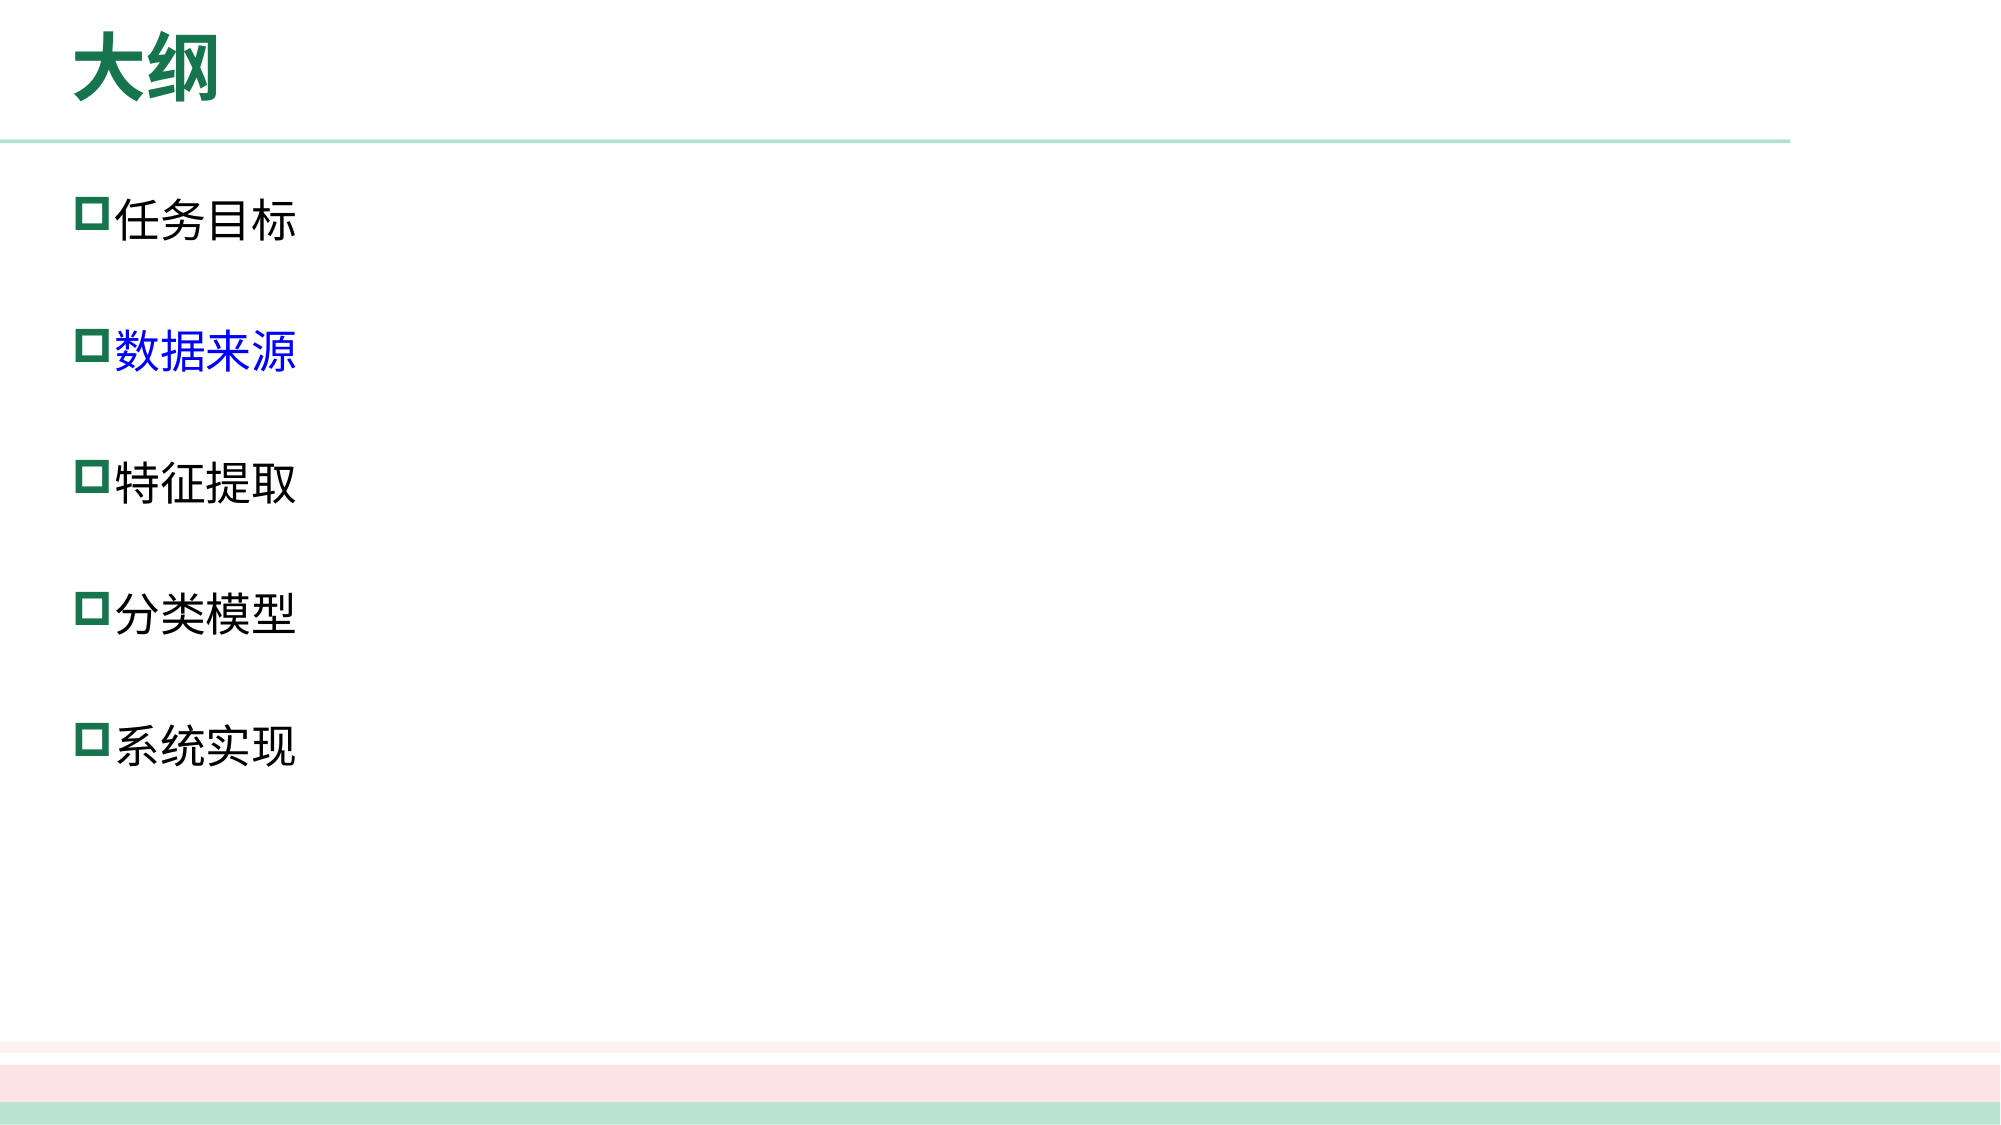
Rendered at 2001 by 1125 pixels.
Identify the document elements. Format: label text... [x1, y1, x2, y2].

picture [0, 0, 2001, 1125]
list 任务目标 数据来源 特征提取 分类模型 系统实现 [56, 190, 1942, 999]
title 大纲 [56, 7, 1782, 135]
